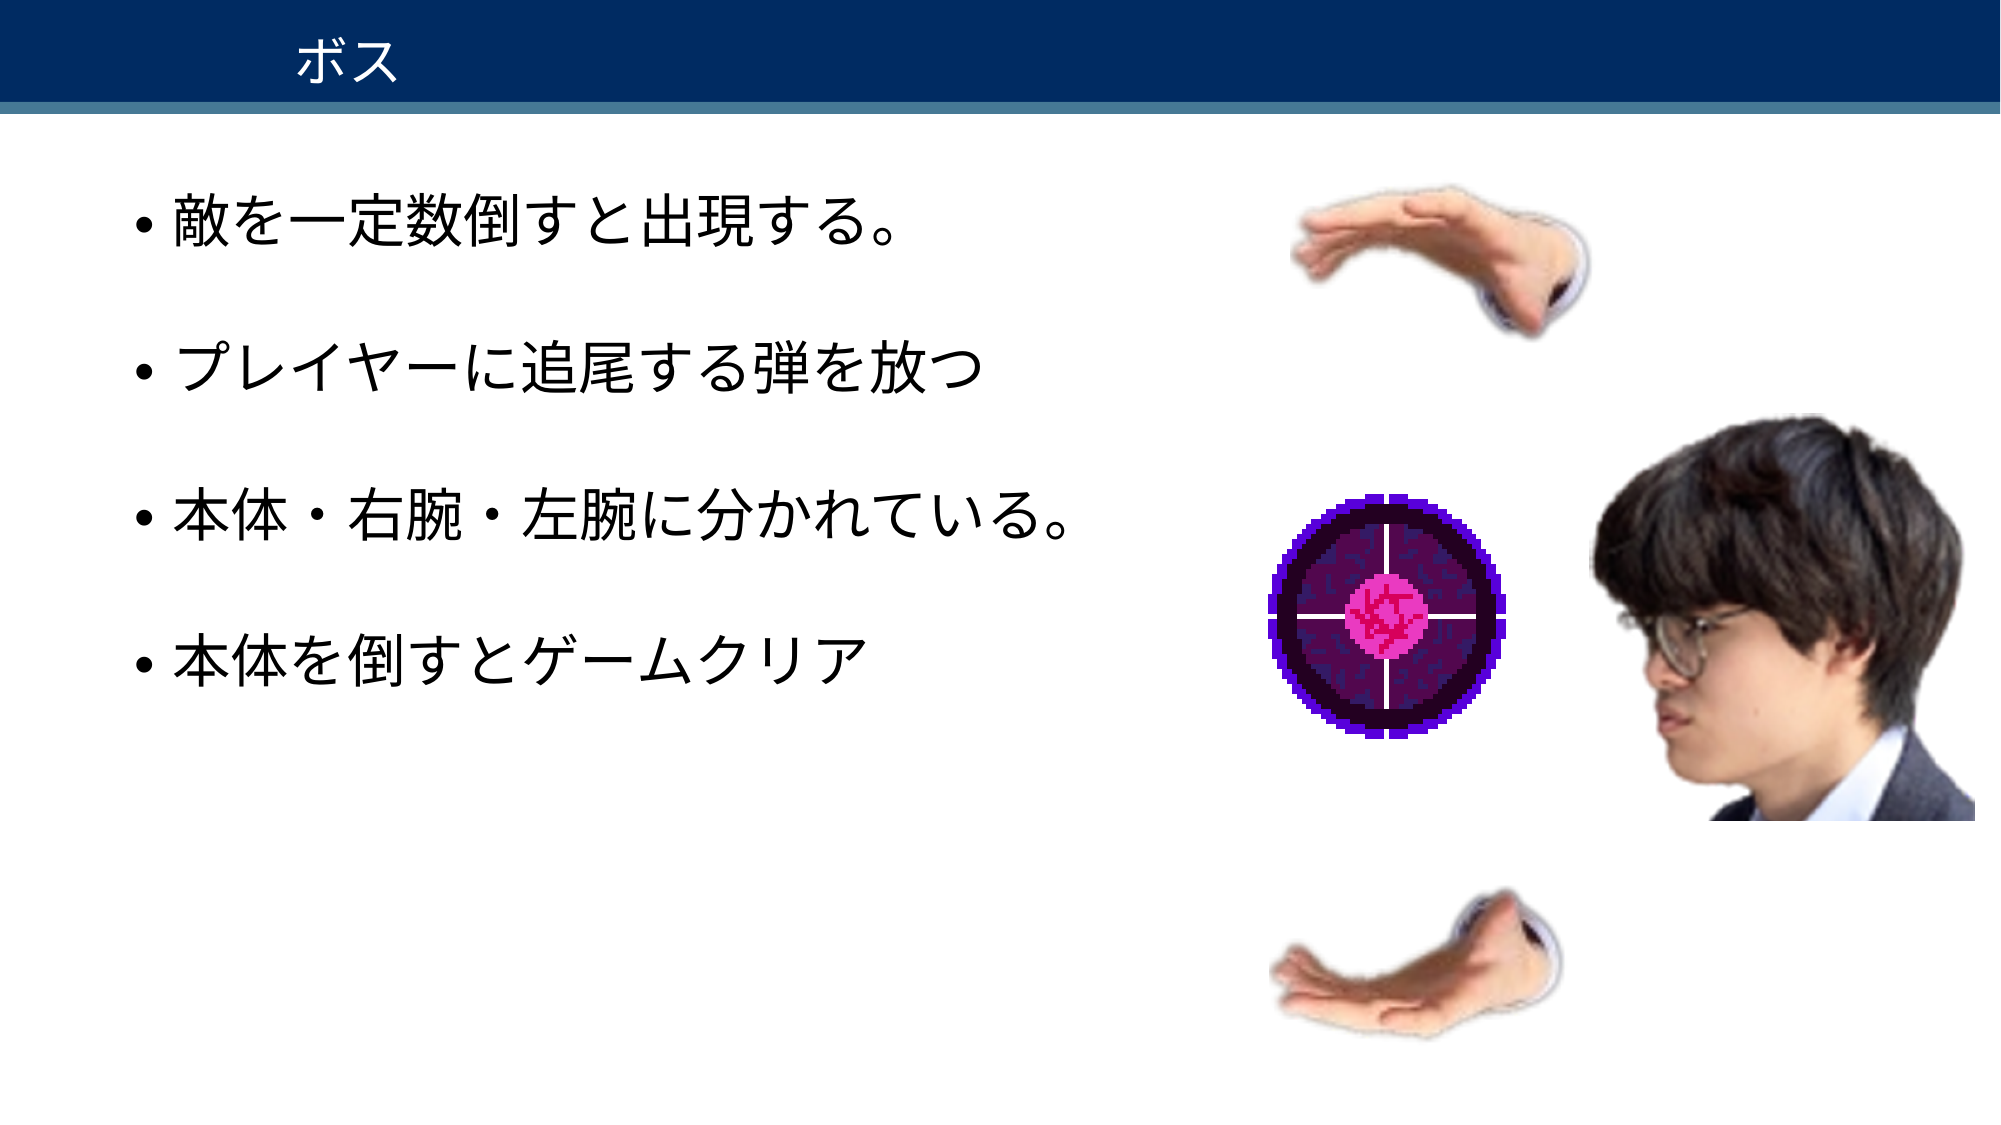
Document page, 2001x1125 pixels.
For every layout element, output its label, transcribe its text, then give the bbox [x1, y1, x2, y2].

title ボス [279, 18, 1721, 96]
picture [1589, 413, 1975, 821]
picture [0, 0, 2001, 114]
picture [1268, 494, 1506, 739]
picture [1290, 143, 1619, 393]
picture [1268, 839, 1591, 1084]
list 敵を一定数倒すと出現する。 プレイヤーに追尾する弾を放つ 本体・右腕・左腕に分かれている。 本体を倒すとゲームクリア [119, 193, 1561, 872]
